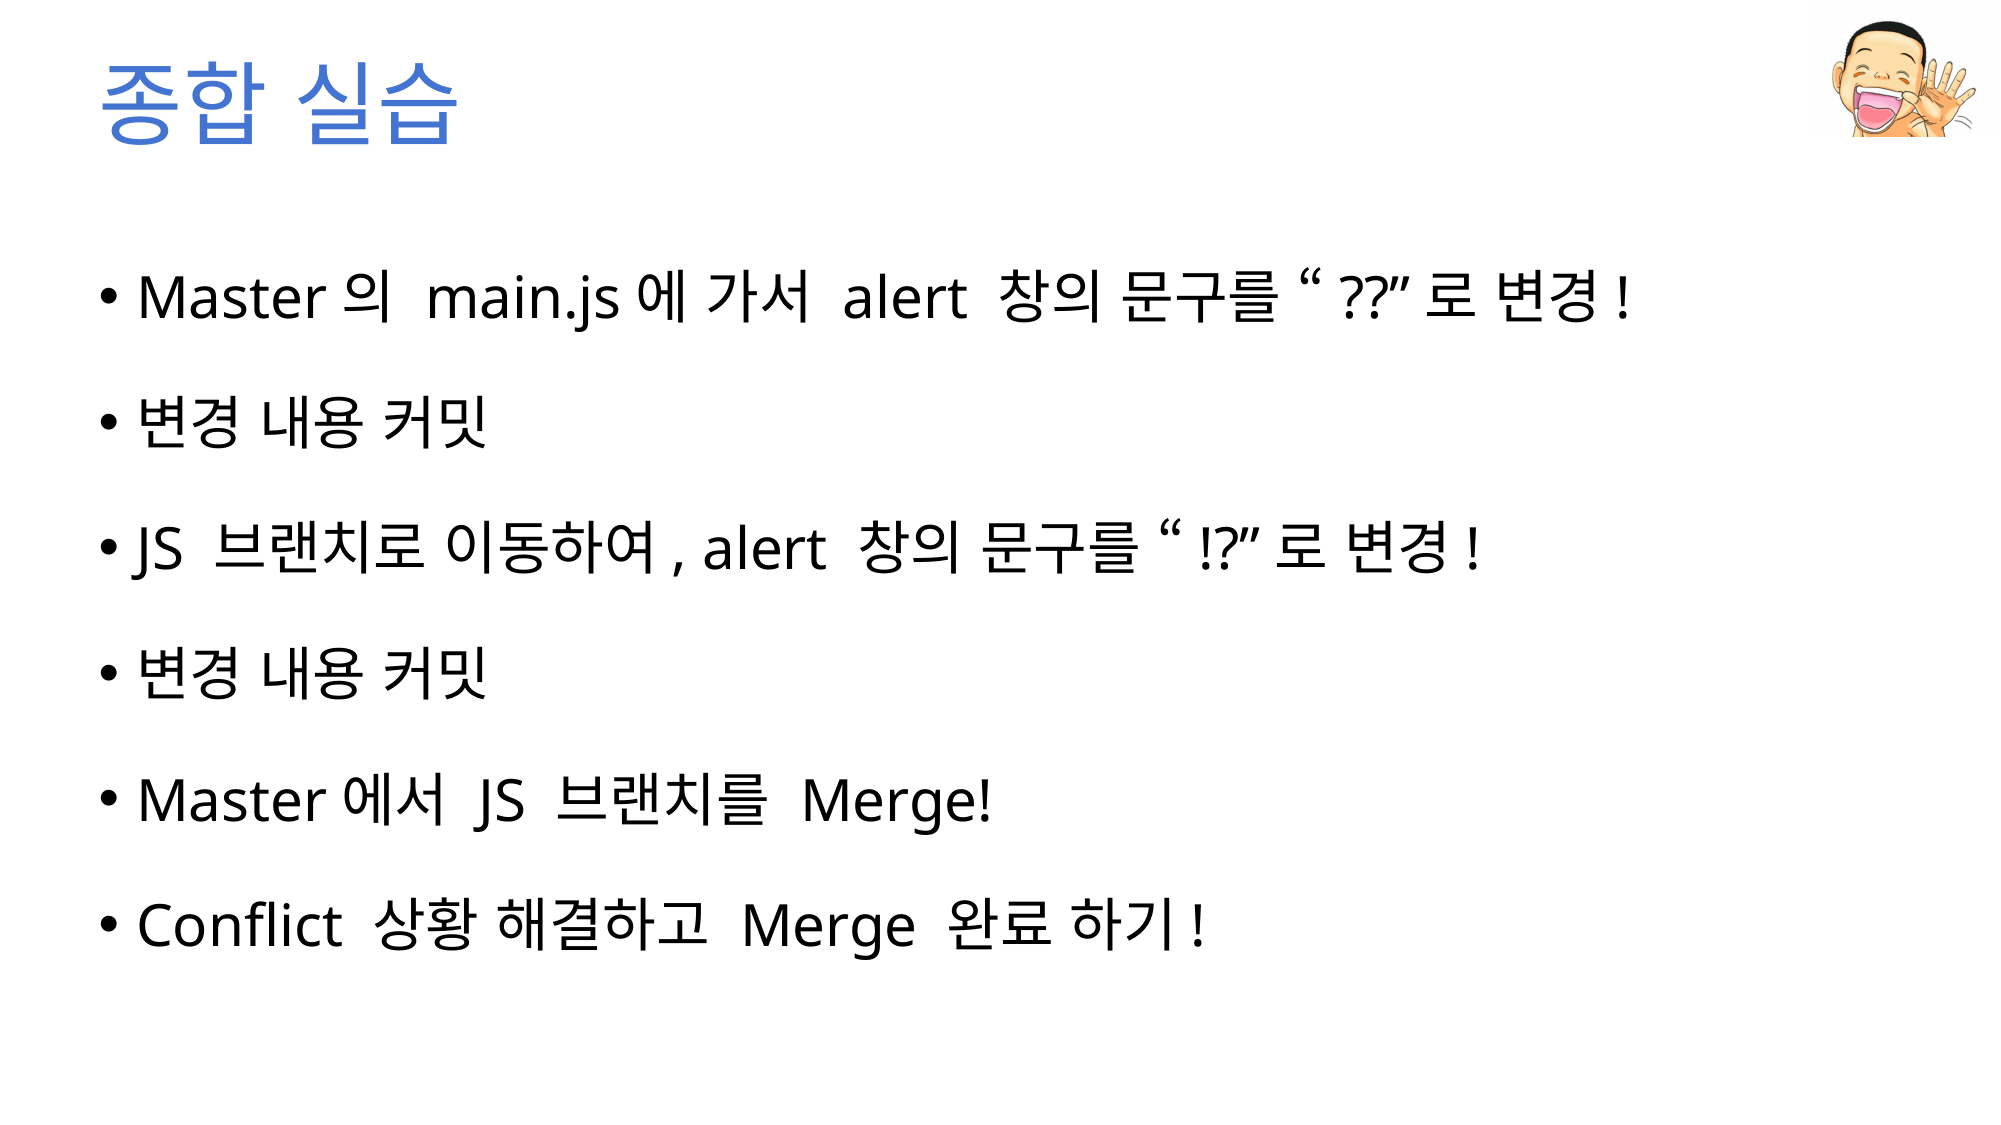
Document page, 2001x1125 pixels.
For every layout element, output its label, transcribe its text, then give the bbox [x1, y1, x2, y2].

title 종합 실습 [83, 0, 1931, 217]
picture [1931, 0, 2000, 137]
list Master의 main.js에 가서 alert 창의 문구를 “??”로 변경! 변경 내용 커밋 JS 브랜치로 이동하여, alert 창의 문구를 “!?”로 변경! 변경 내용 커밋 Master에서 JS 브랜치를 Merge! Conflict 상황 해결하고 Merge 완료 하기! [83, 217, 1931, 1085]
